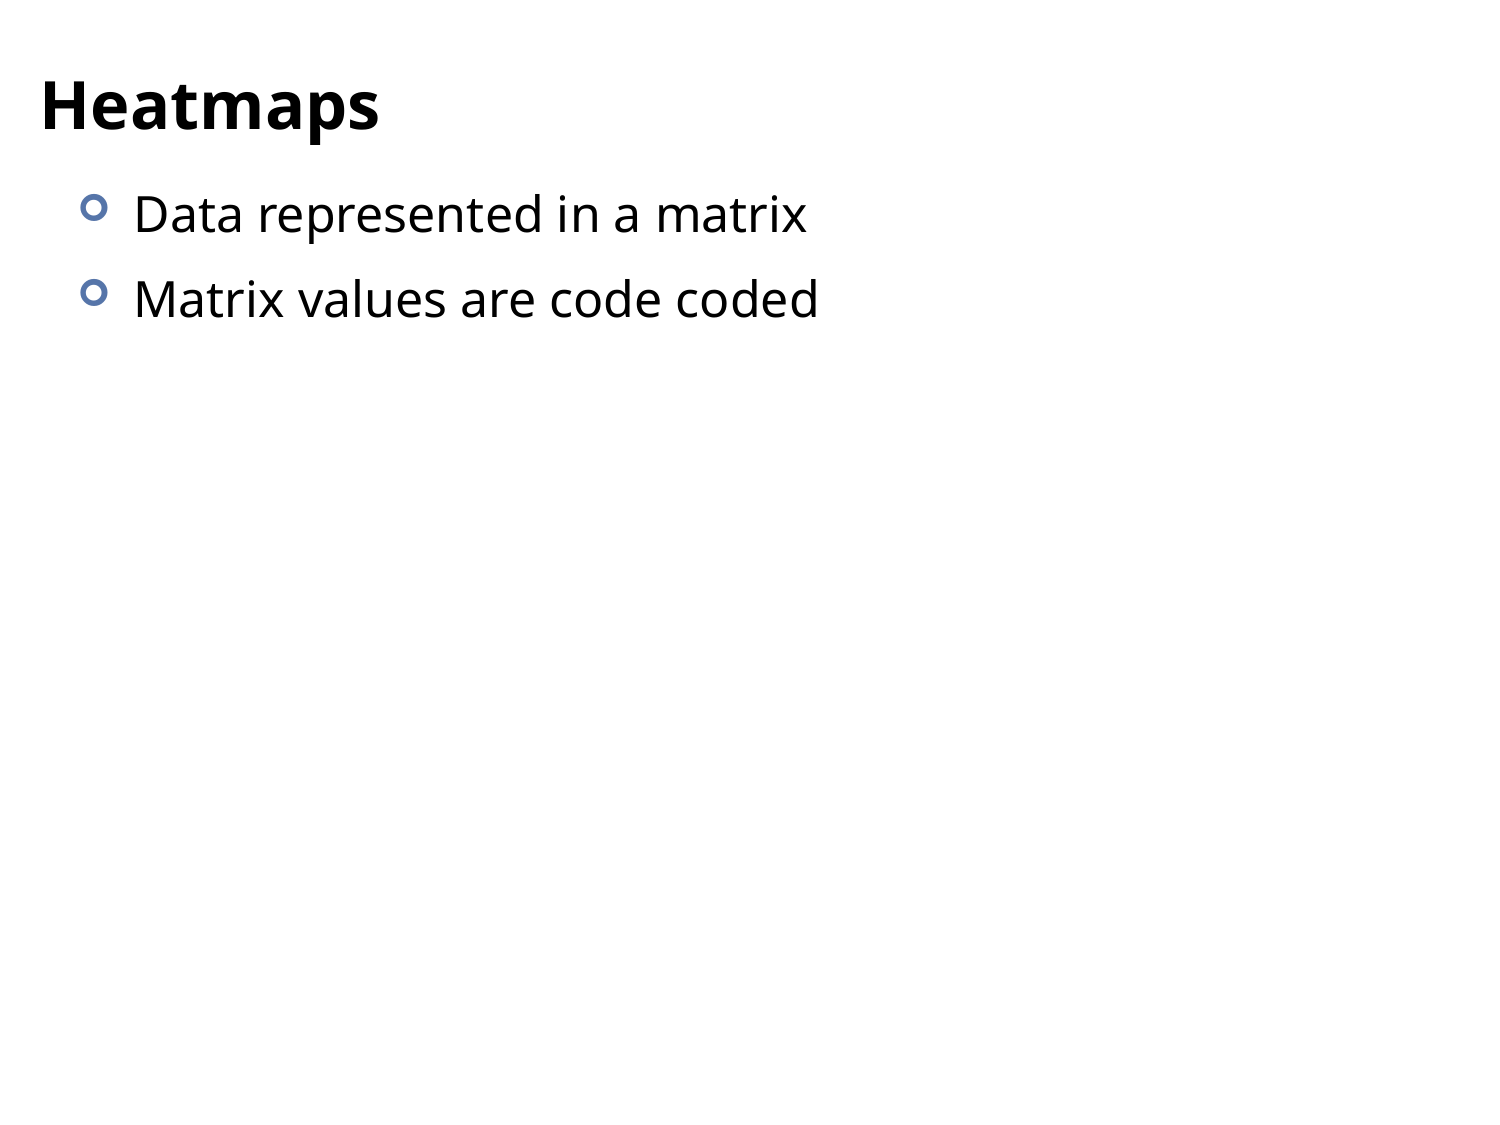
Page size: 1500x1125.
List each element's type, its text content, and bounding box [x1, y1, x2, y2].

title Heatmaps [24, 18, 1451, 188]
list Data represented in a matrix Matrix values are code coded [62, 174, 1451, 1013]
